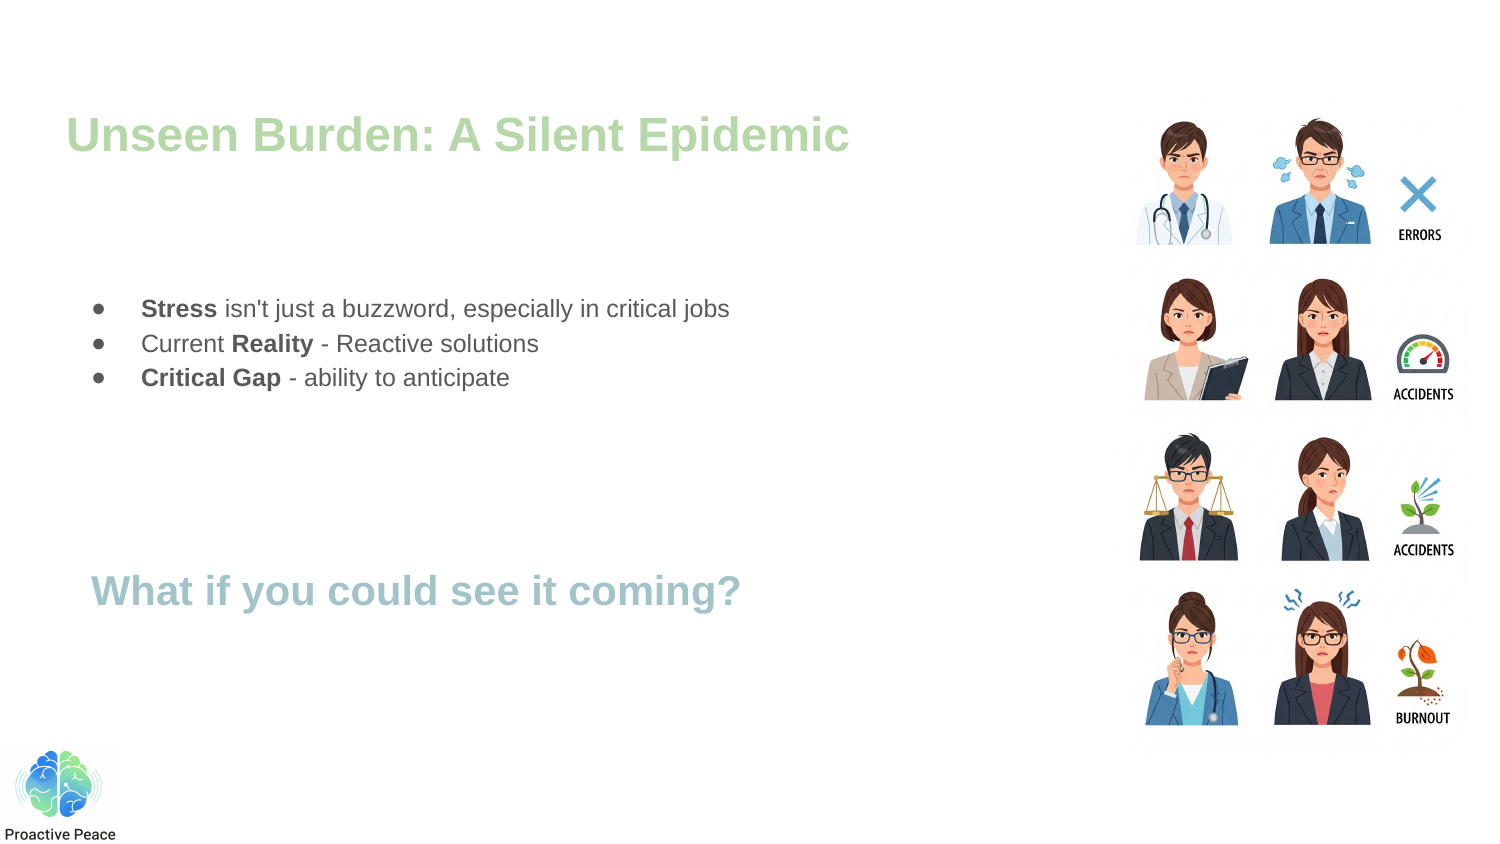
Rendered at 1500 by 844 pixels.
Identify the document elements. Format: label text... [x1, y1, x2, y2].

title Unseen Burden: A Silent Epidemic [51, 52, 991, 177]
list What if you could see it coming? [76, 541, 787, 712]
picture [1107, 98, 1469, 760]
picture [0, 749, 121, 844]
list Stress isn't just a buzzword, especially in critical jobs Current Reality - Reactive solutions Critical Gap - ability to anticipate [51, 273, 762, 445]
